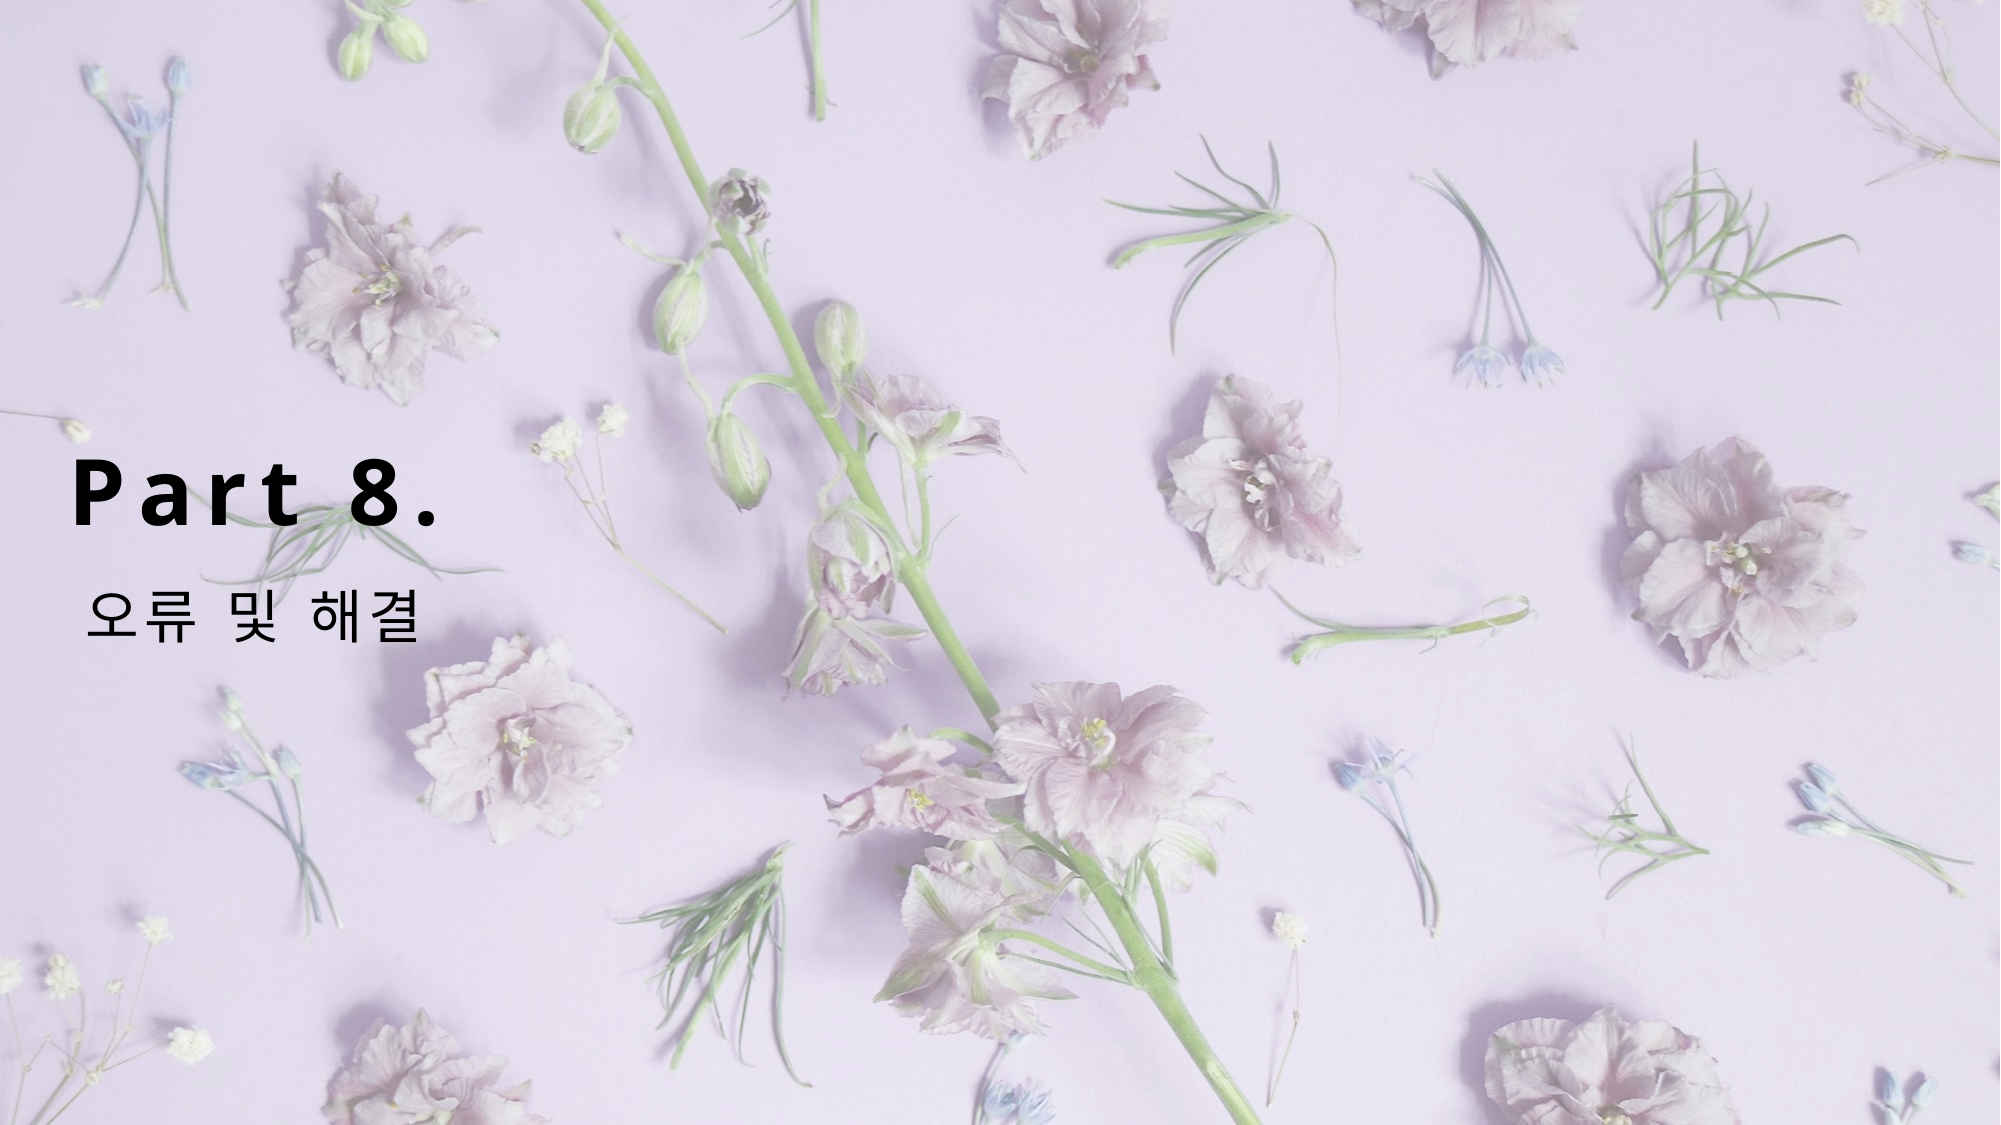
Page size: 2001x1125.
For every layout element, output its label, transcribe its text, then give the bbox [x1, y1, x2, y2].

text_box [0, 0, 2000, 1125]
text_box Part 8. [53, 426, 455, 551]
text_box 오류 및 해결 [70, 572, 438, 658]
